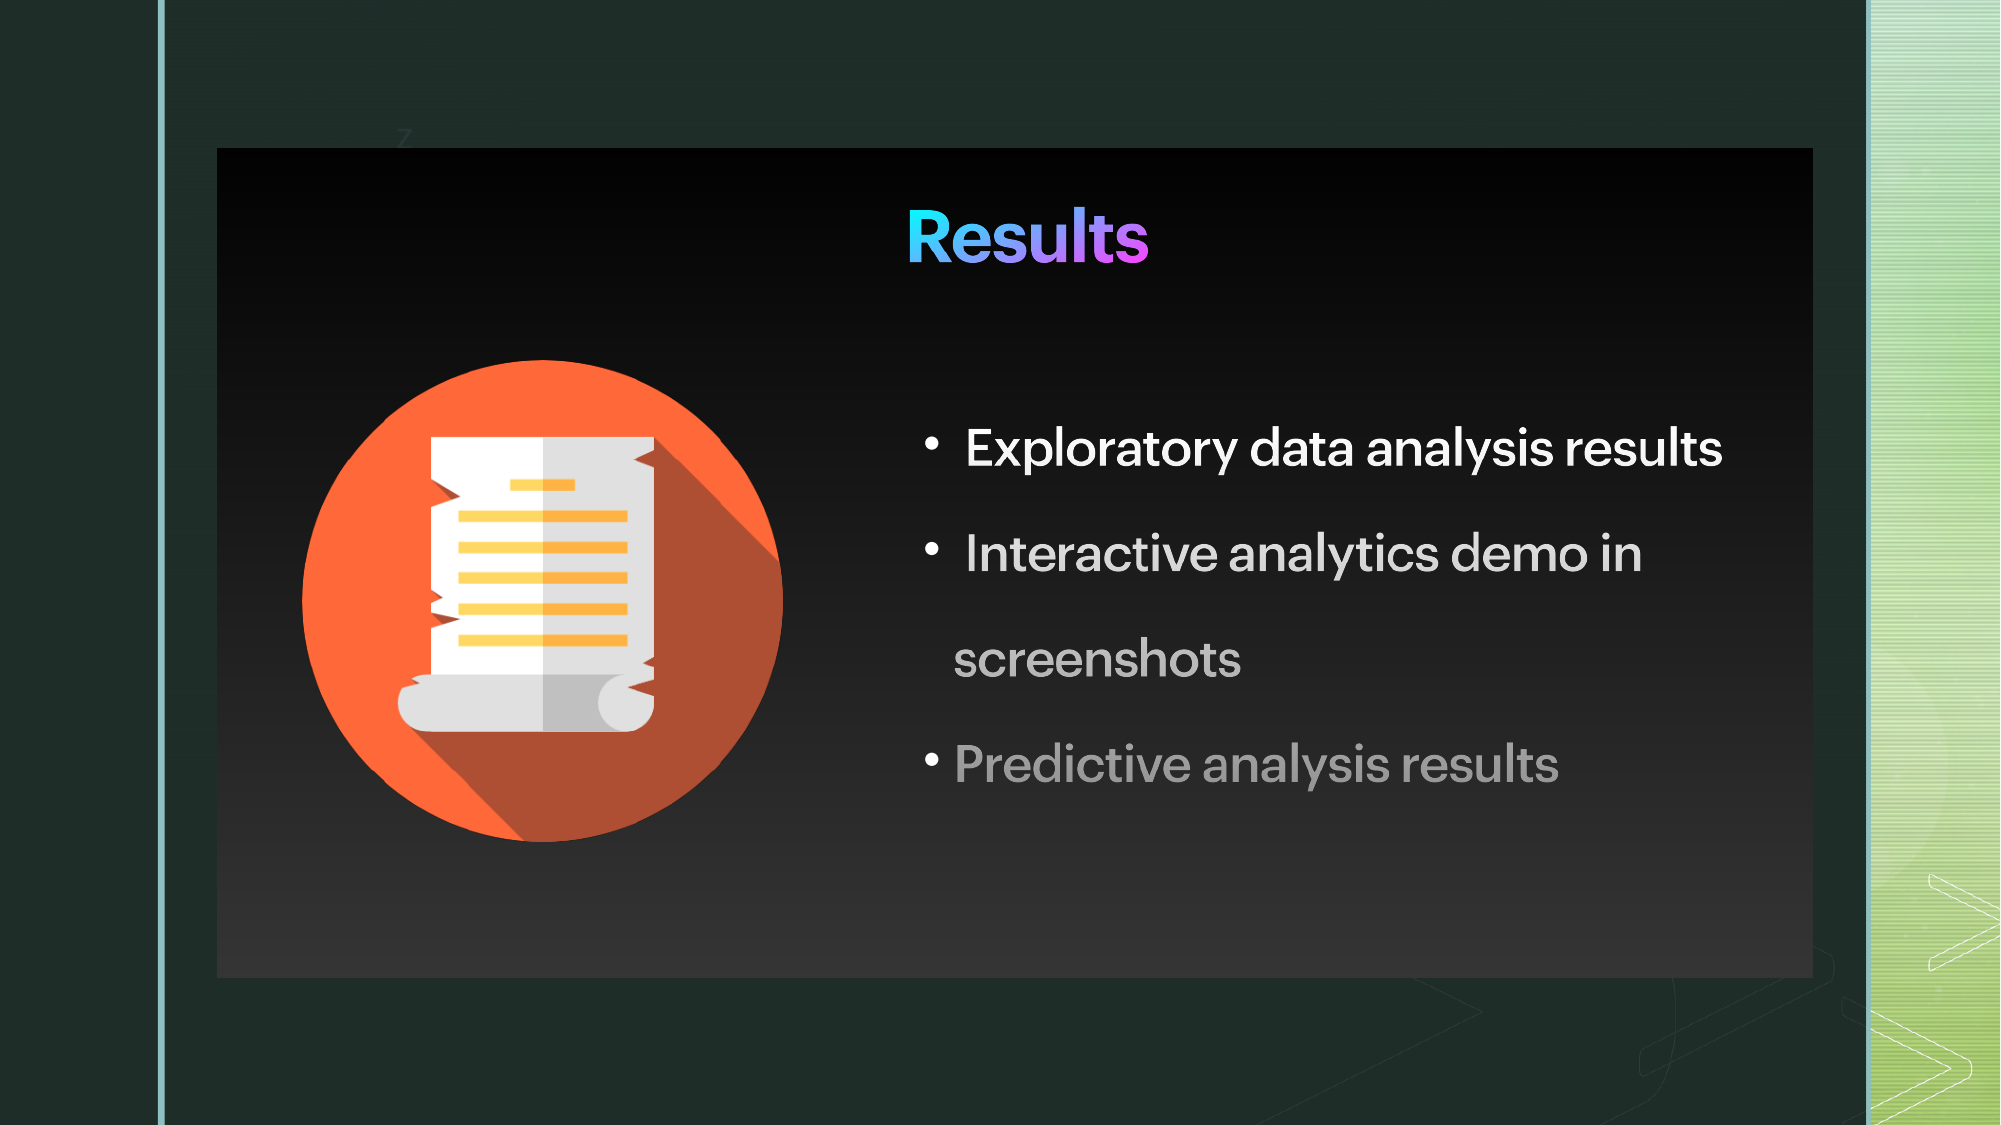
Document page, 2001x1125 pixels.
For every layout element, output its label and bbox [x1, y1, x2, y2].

picture [0, 0, 2001, 1125]
list [217, 147, 1813, 978]
